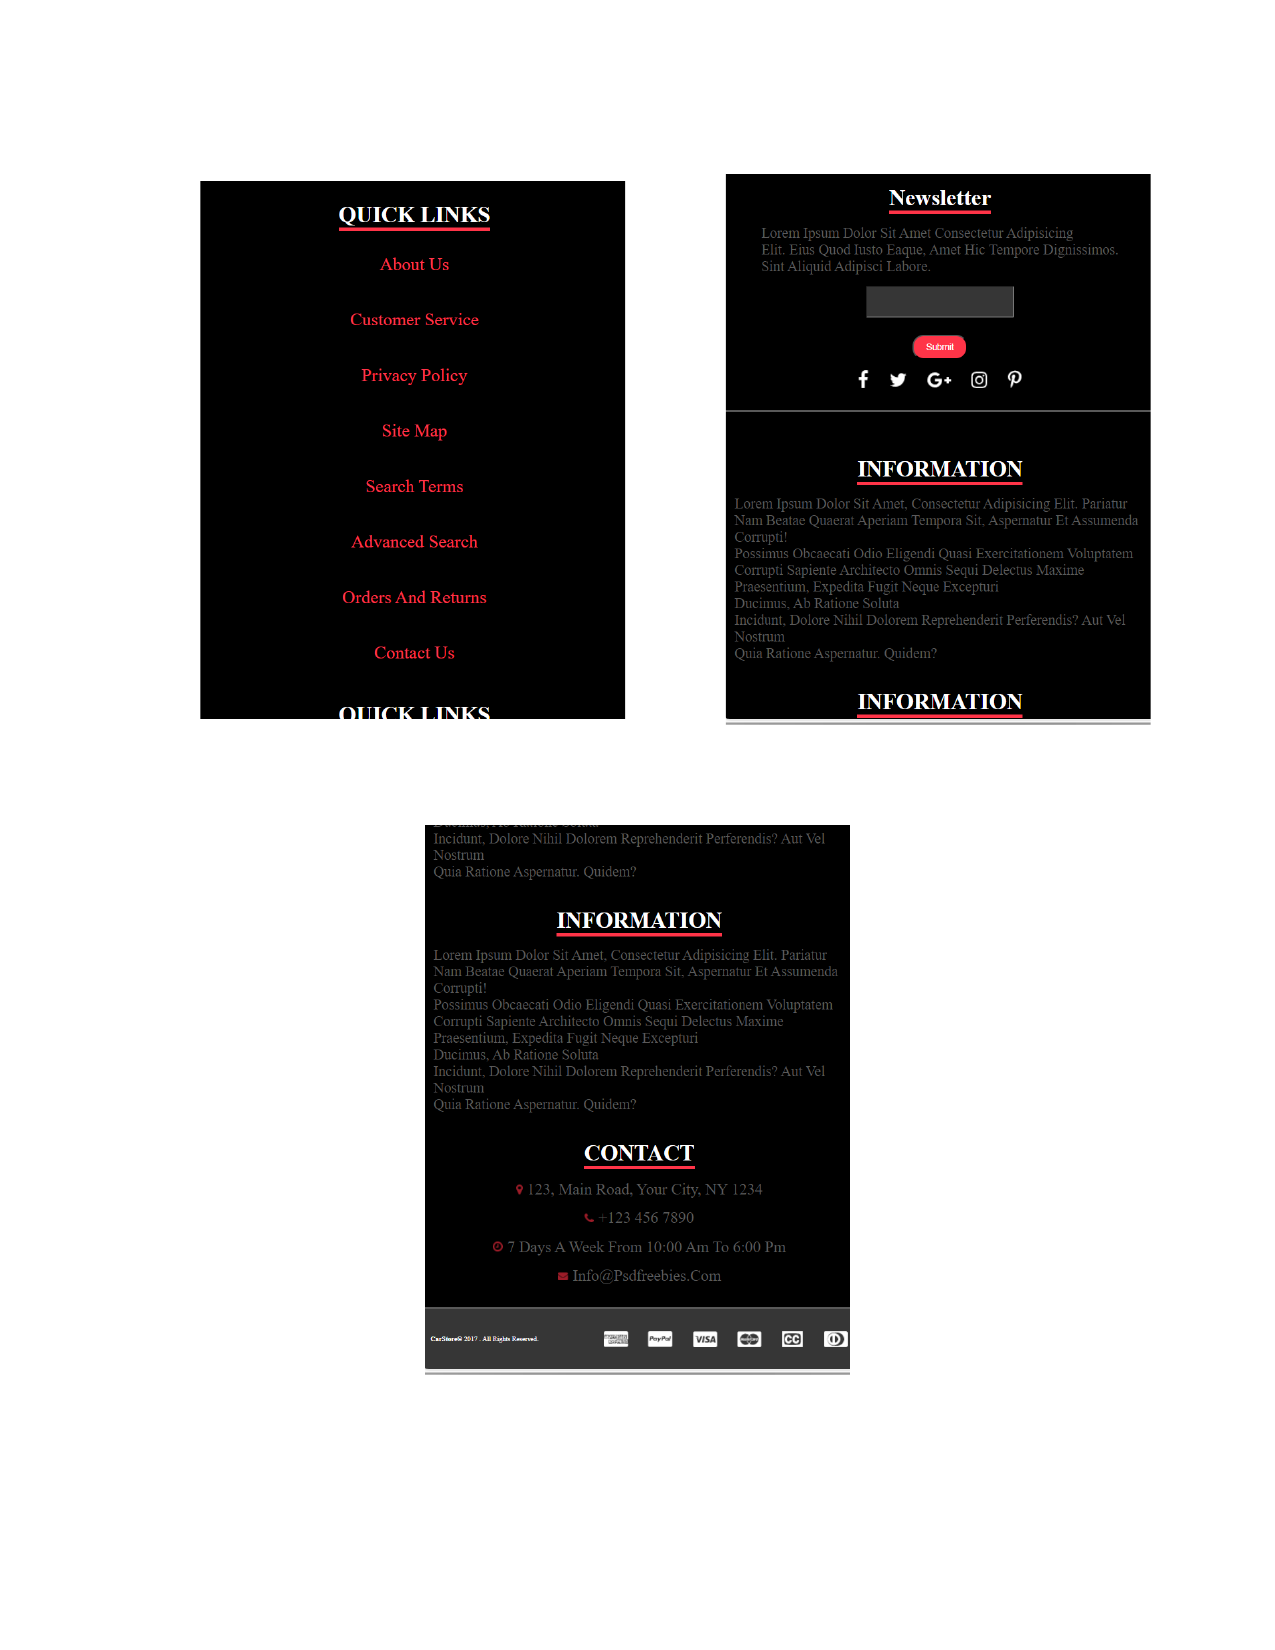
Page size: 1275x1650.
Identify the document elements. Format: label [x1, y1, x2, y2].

picture [725, 174, 1152, 726]
picture [424, 824, 851, 1376]
picture [199, 180, 626, 719]
